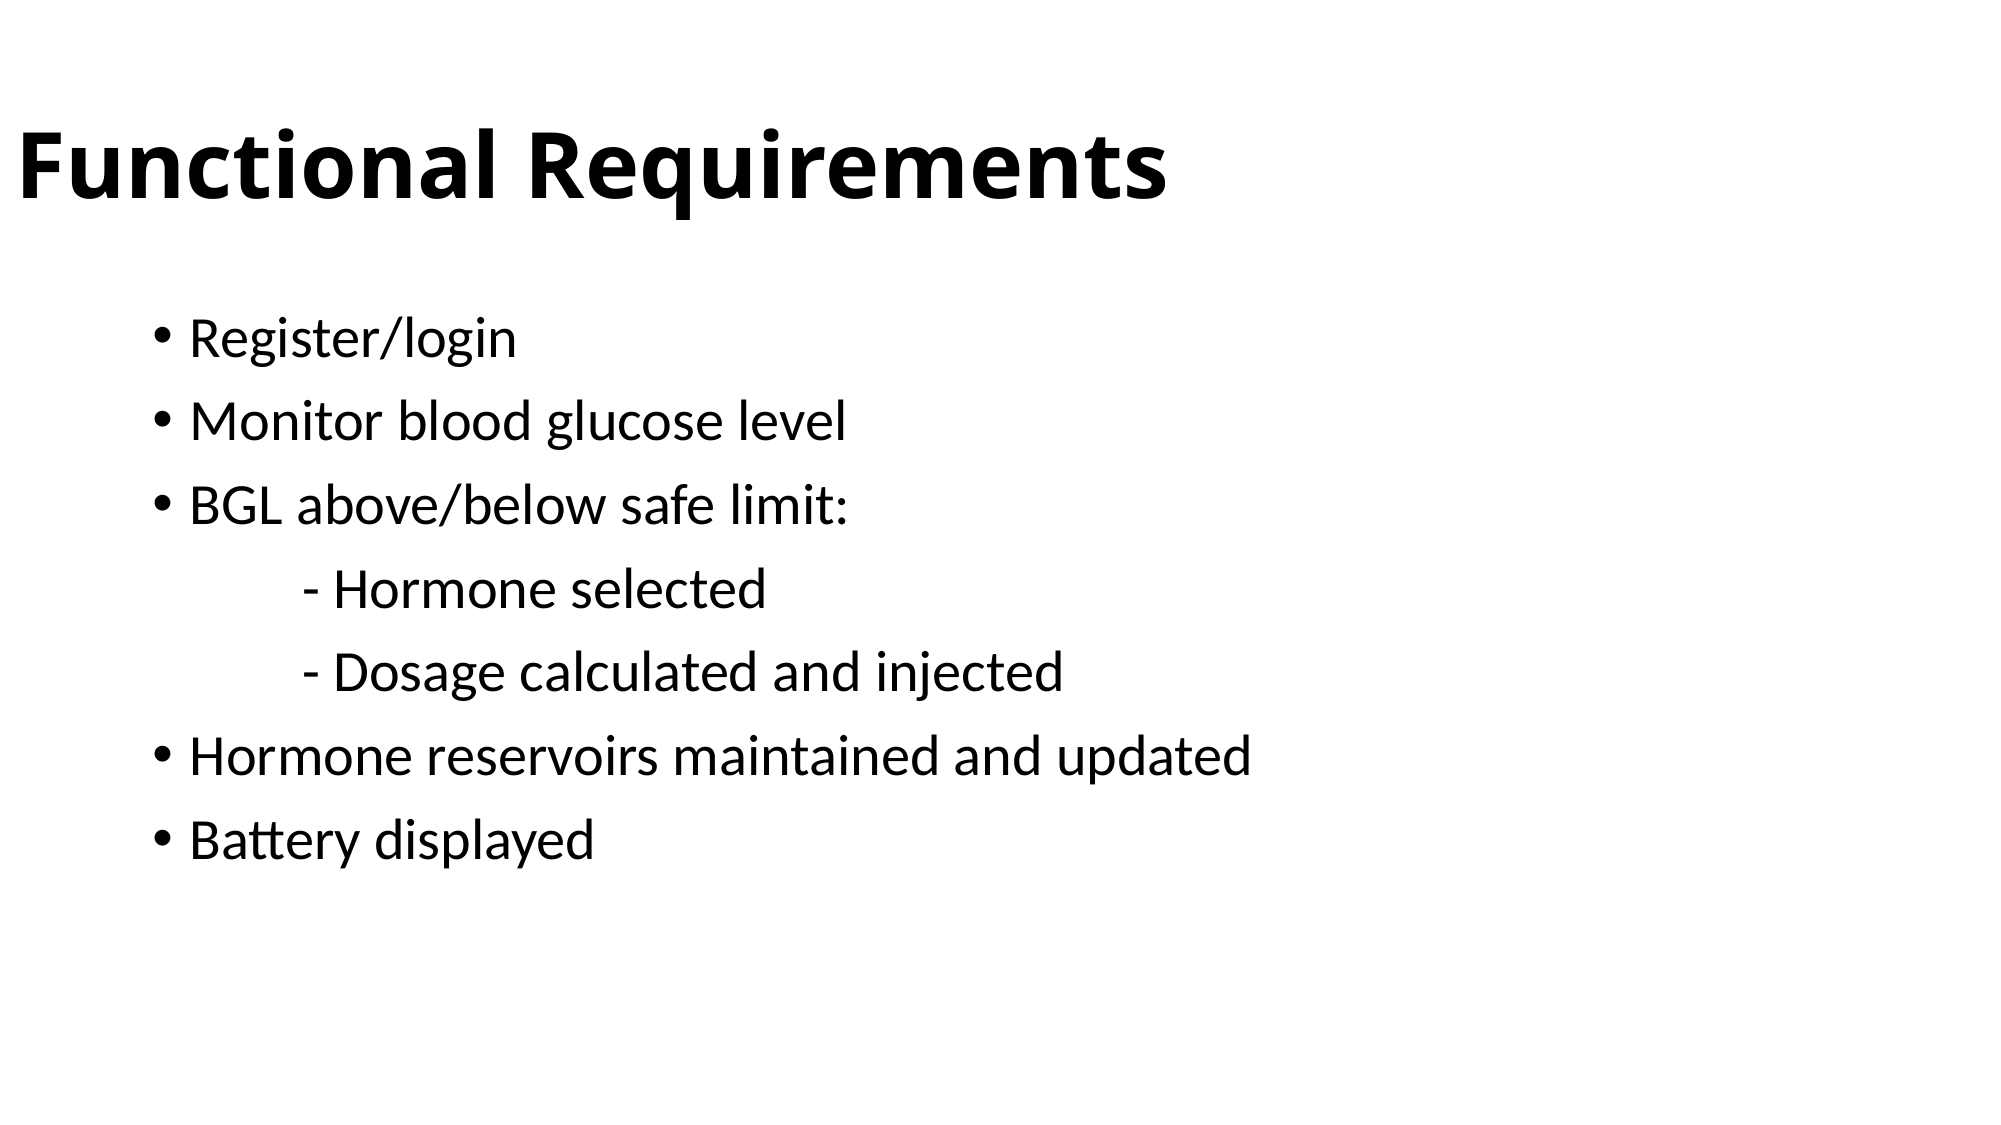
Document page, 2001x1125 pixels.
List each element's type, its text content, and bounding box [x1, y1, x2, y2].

title Functional Requirements [0, 59, 2000, 278]
list Register/login Monitor blood glucose level BGL above/below safe limit: - Hormone selected - Dosage calculated and injected Hormone reservoirs maintained and updated Battery displayed [137, 299, 1863, 1014]
